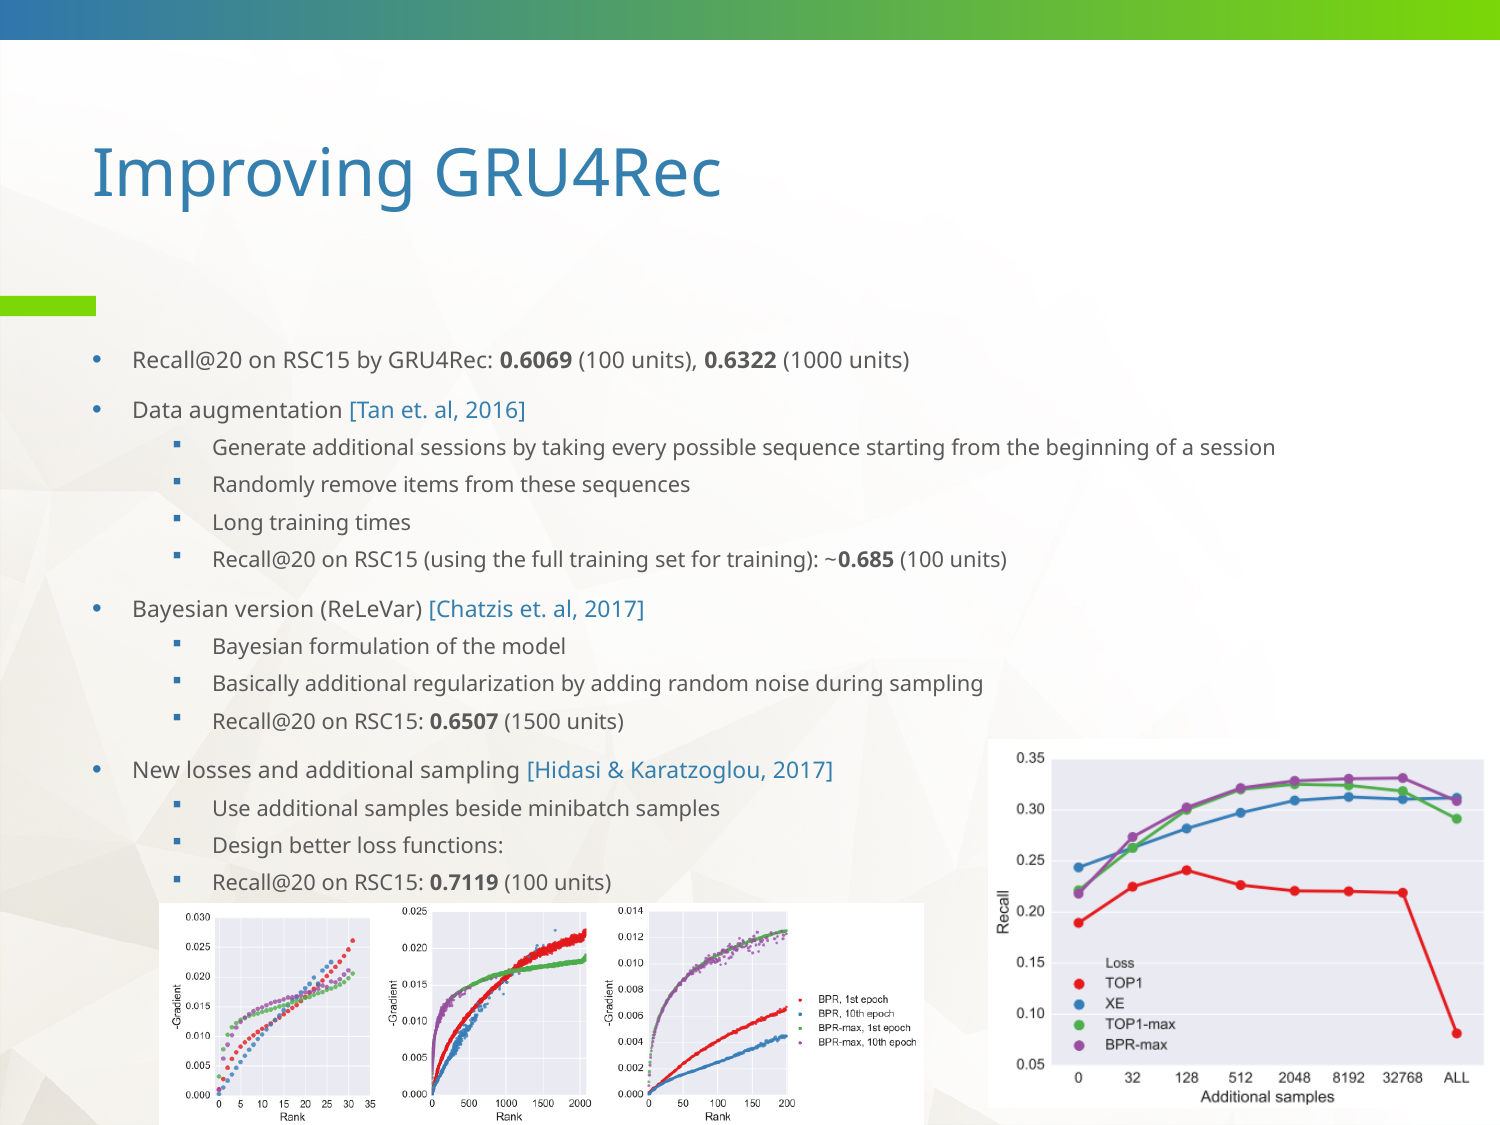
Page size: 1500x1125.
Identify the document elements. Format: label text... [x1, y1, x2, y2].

title Improving GRU4Rec [76, 84, 1424, 266]
picture [0, 40, 1500, 1125]
